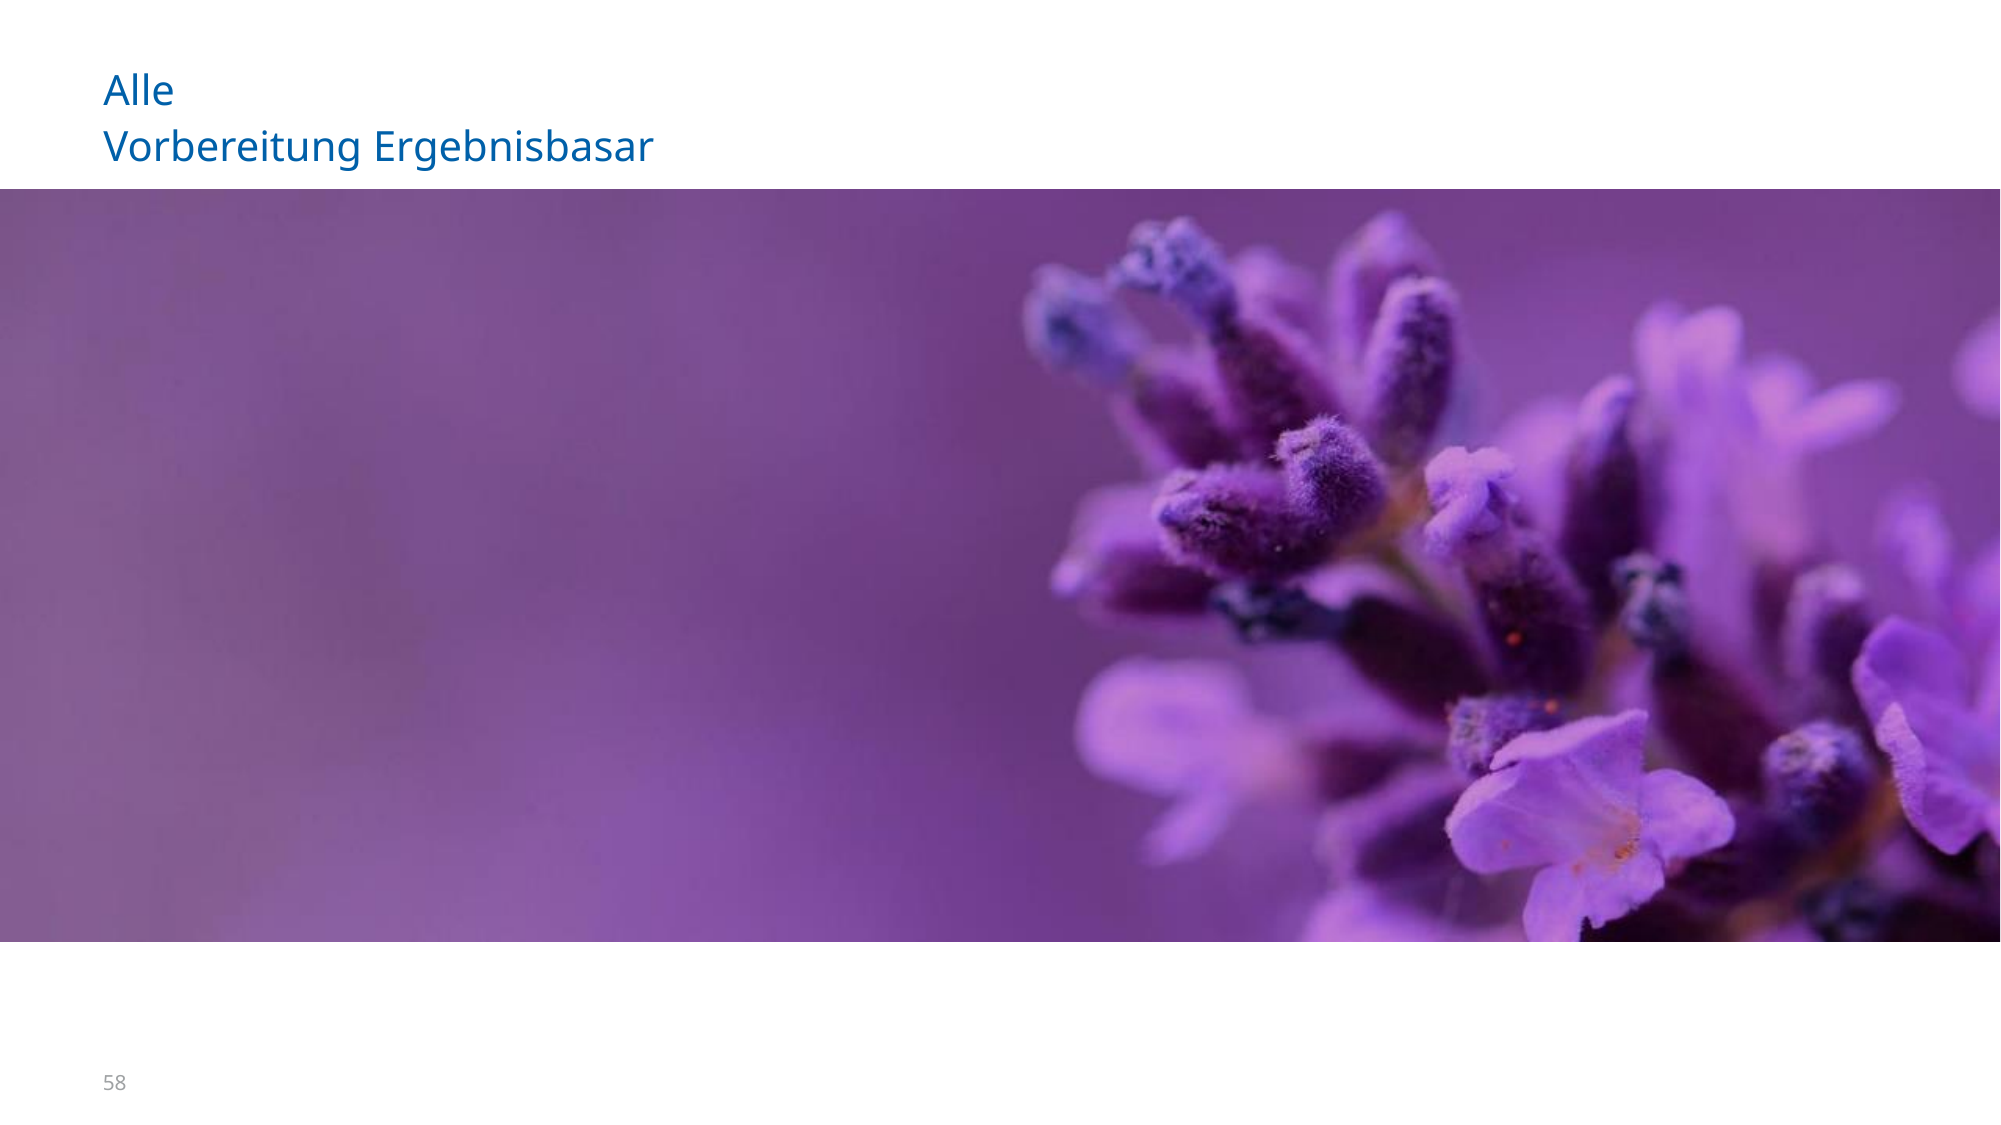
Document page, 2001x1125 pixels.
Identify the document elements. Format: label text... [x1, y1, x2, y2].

slide_number 58 [102, 1065, 182, 1089]
title Alle [103, 60, 1898, 116]
picture [0, 189, 2001, 942]
list Vorbereitung Ergebnisbasar [103, 116, 1898, 173]
